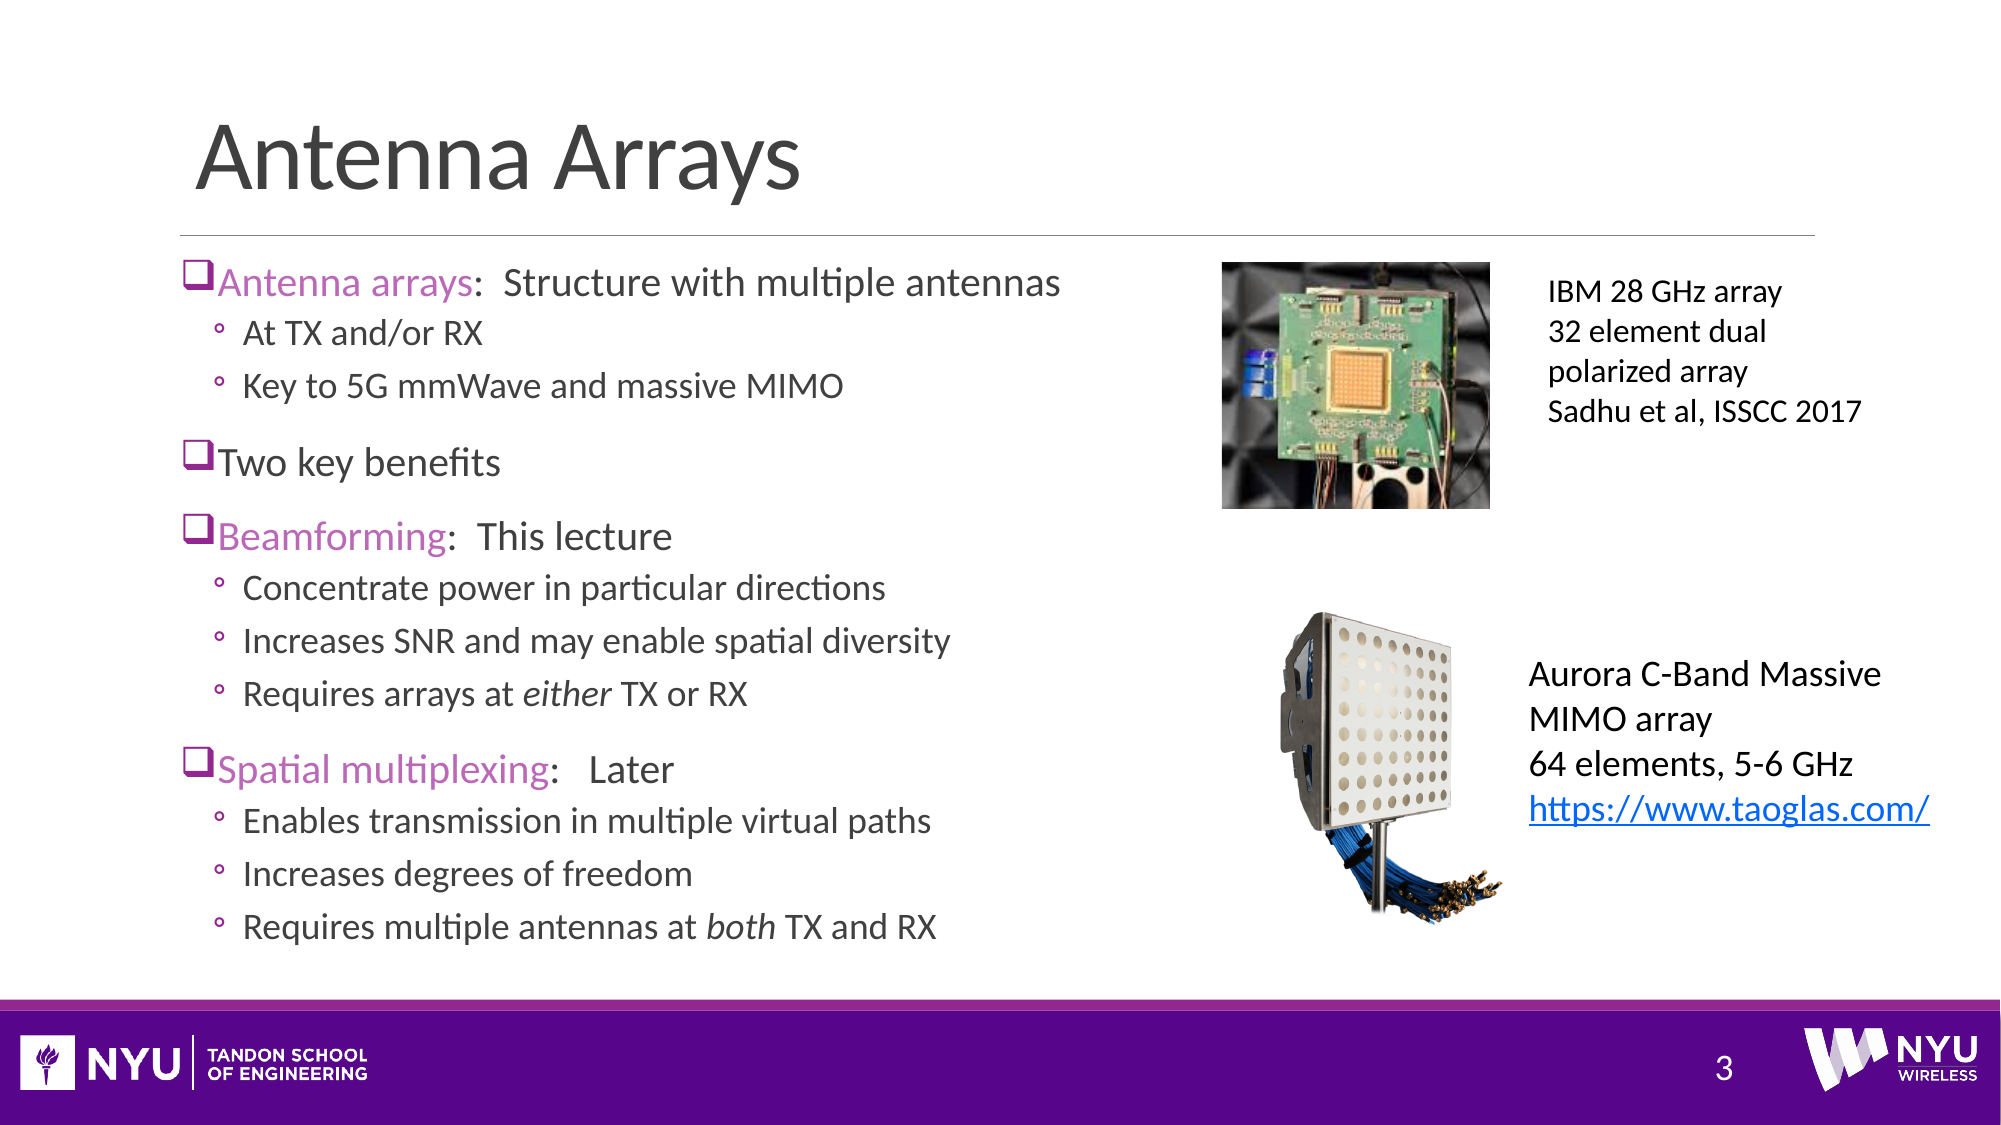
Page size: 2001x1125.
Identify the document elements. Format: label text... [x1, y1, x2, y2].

picture [1221, 607, 1544, 931]
text_box Aurora C-Band Massive MIMO array 64 elements, 5-6 GHz https://www.taoglas.com/ [1552, 641, 1956, 837]
picture [1221, 261, 1491, 518]
slide_number 3 [1533, 1035, 1749, 1096]
list Antenna arrays: Structure with multiple antennas At TX and/or RX Key to 5G mmWave and massive MIMO Two key benefits Beamforming: This lecture Concentrate power in particular directions Increases SNR and may enable spatial diversity Requires arrays at either TX or RX Spatial multiplexing: Later Enables transmission in multiple virtual paths Increases degrees of freedom Requires multiple antennas at both TX and RX [180, 252, 1244, 963]
title Antenna Arrays [180, 47, 1830, 218]
text_box IBM 28 GHz array 32 element dual polarized array Sadhu et al, ISSCC 2017 [1533, 262, 1899, 437]
